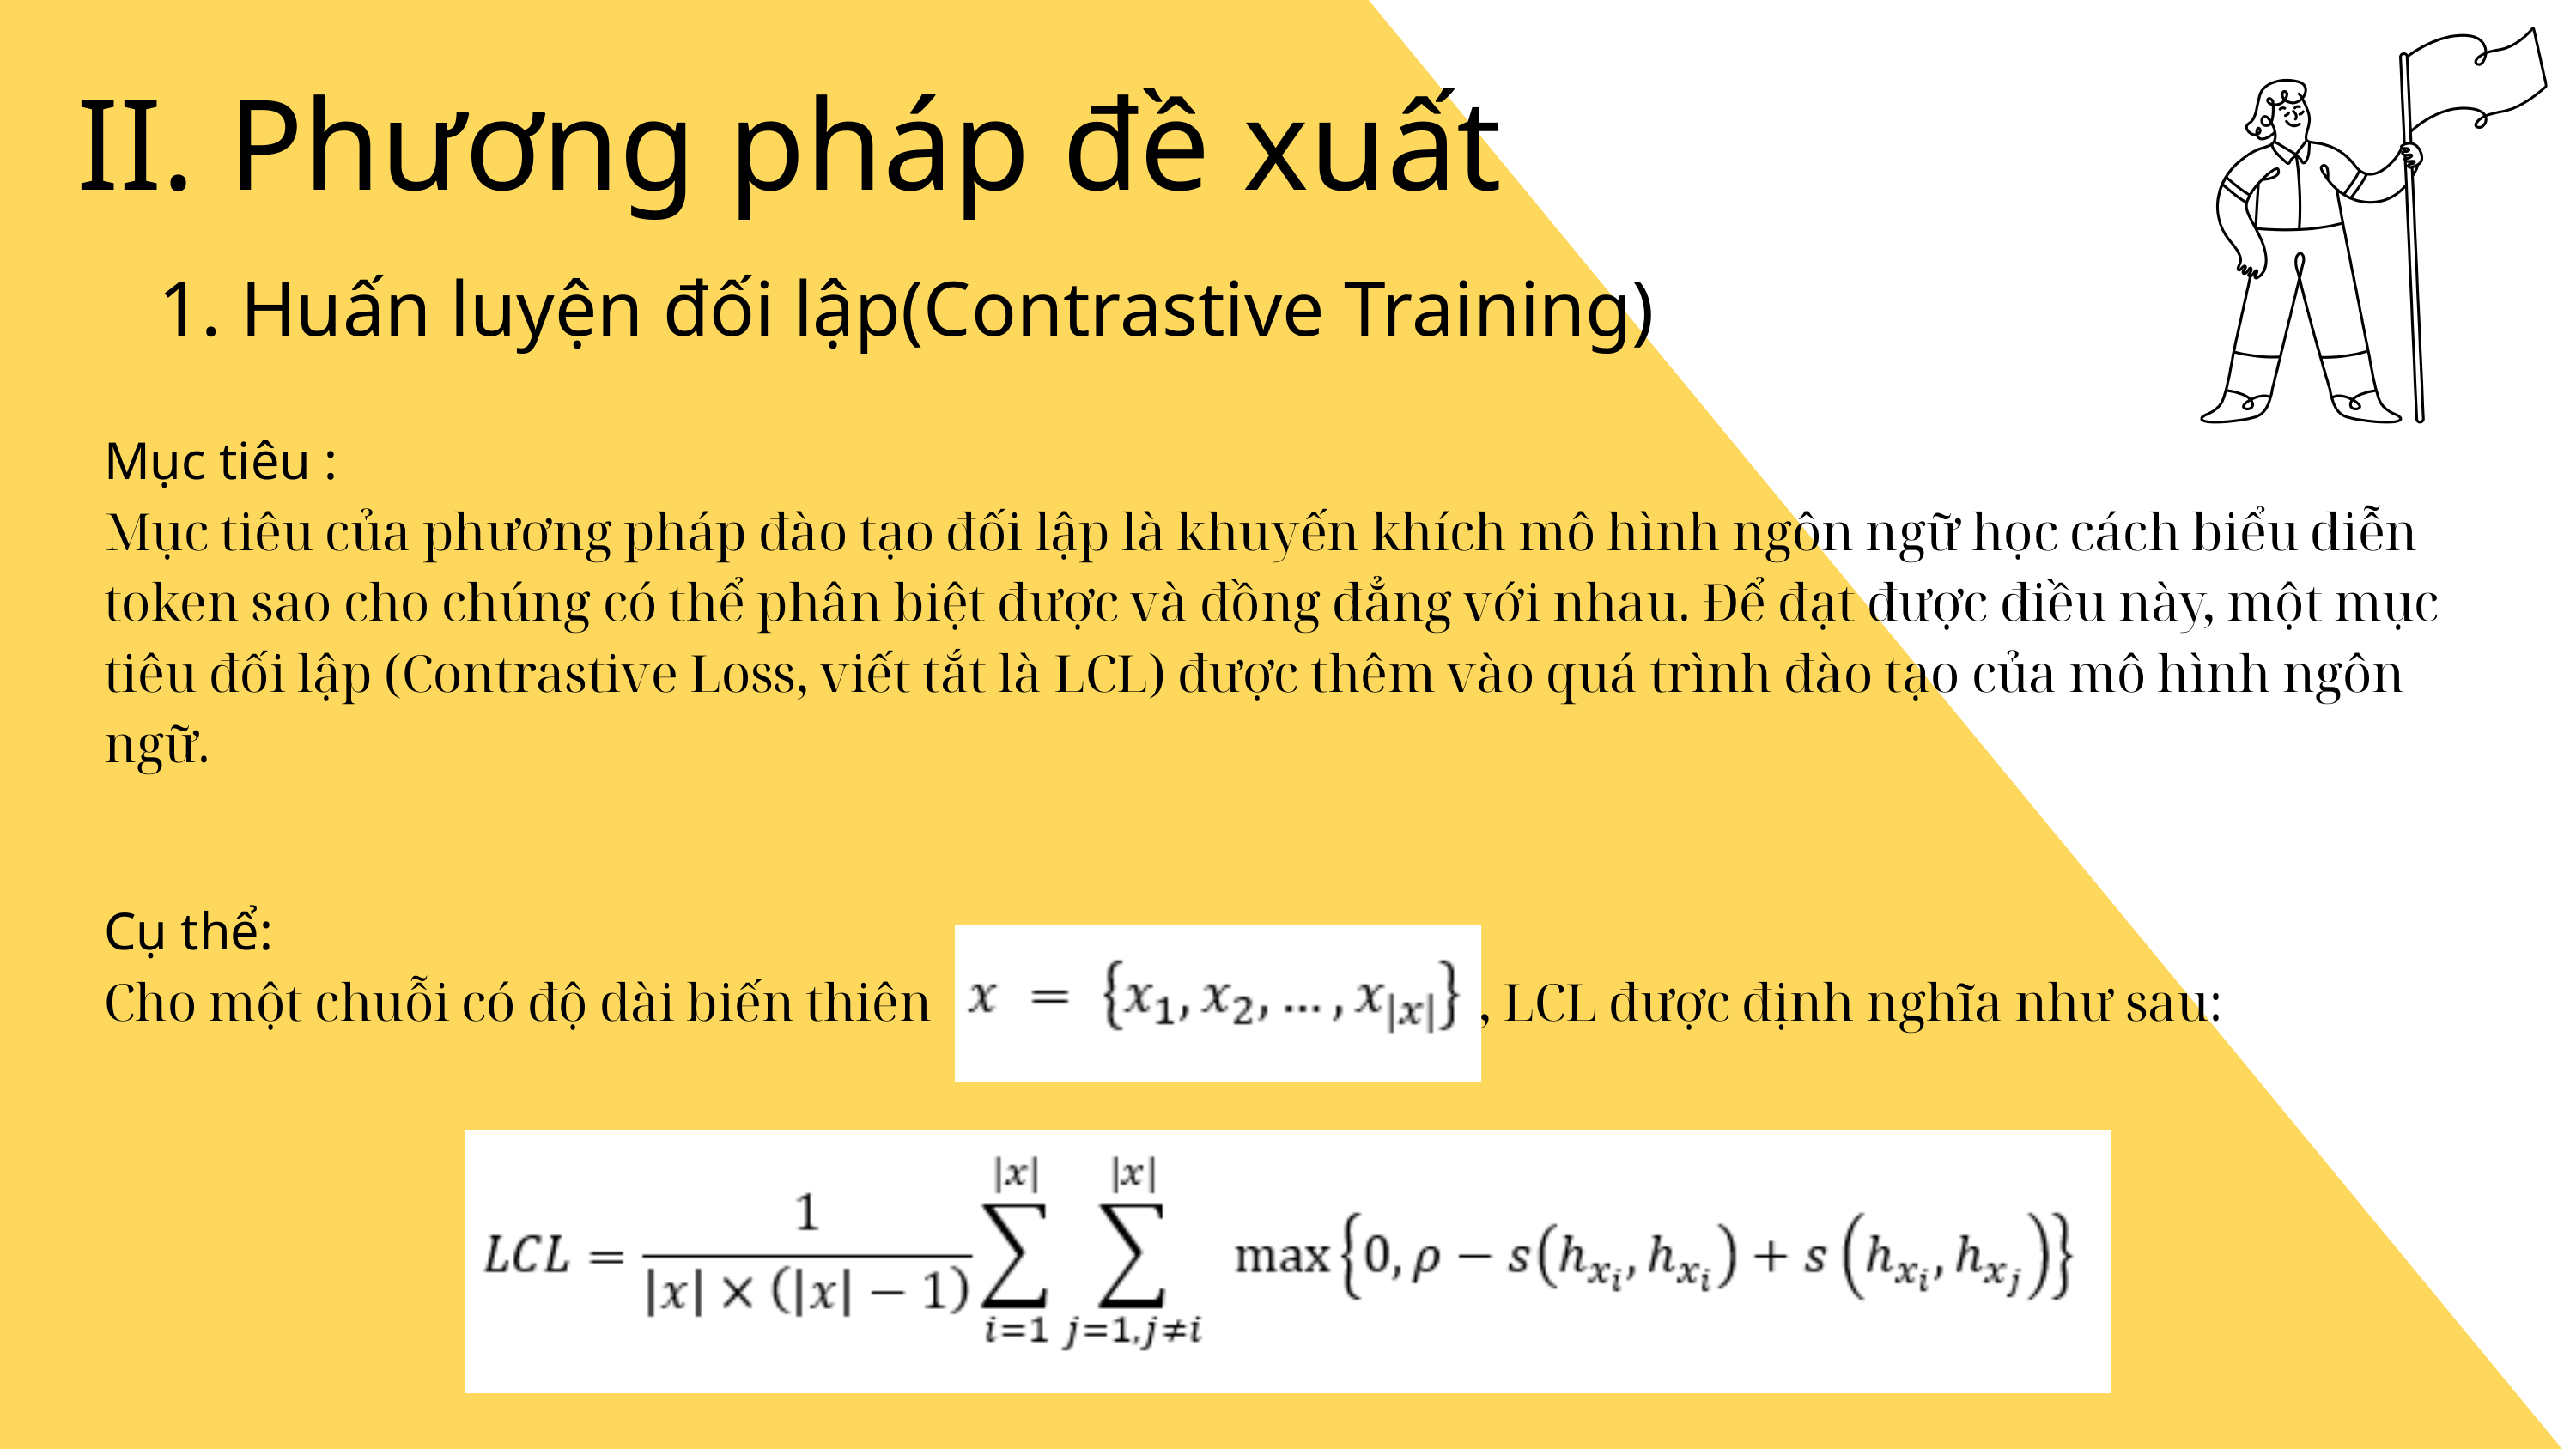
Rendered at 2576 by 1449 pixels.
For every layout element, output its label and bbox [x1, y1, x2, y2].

text_box [2200, 27, 2548, 425]
text_box [2000, 1130, 2111, 1393]
text_box [0, 0, 1994, 1449]
text_box [104, 423, 2513, 1094]
